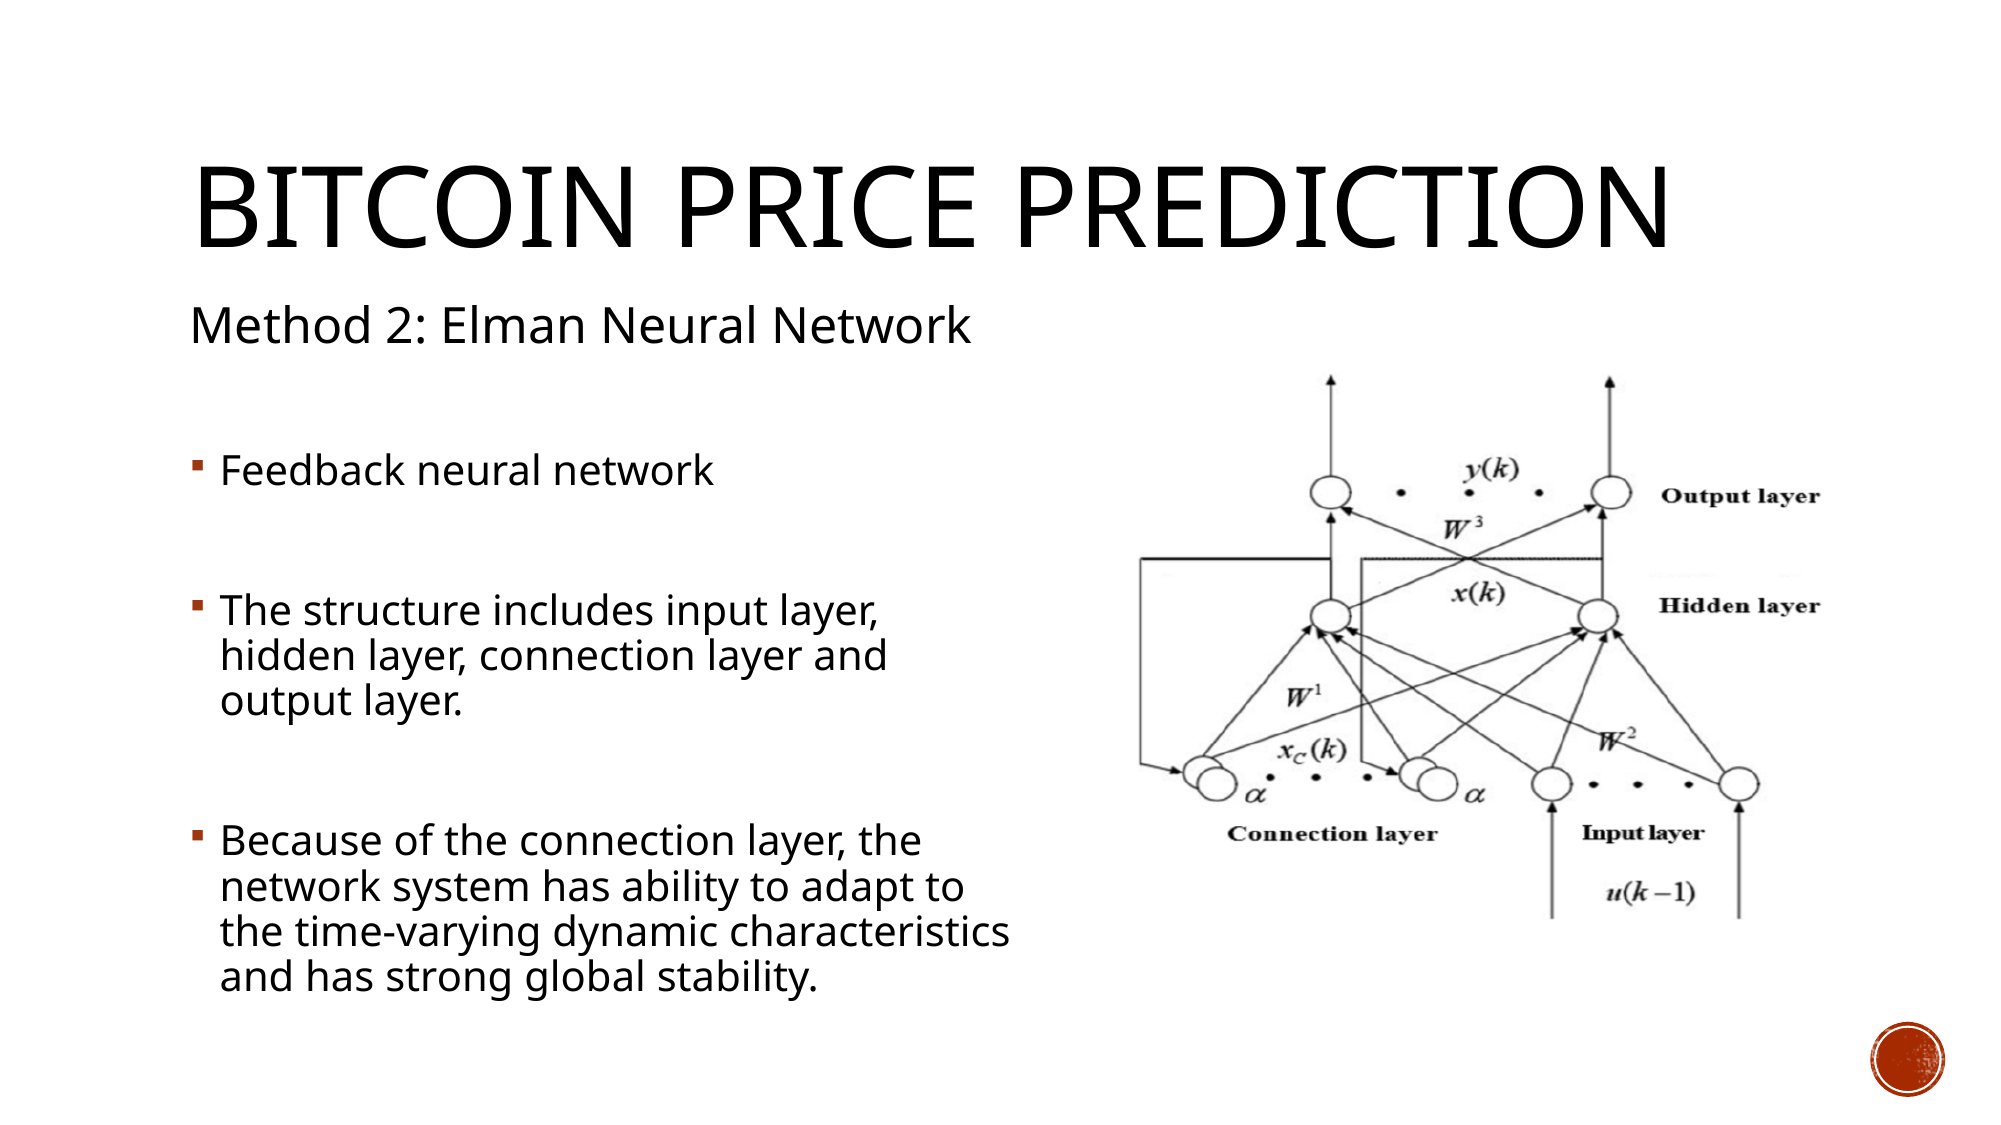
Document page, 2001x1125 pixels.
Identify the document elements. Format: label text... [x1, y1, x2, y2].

picture [1056, 341, 1879, 949]
list Method 2: Elman Neural Network Feedback neural network The structure includes input layer, hidden layer, connection layer and output layer. Because of the connection layer, the network system has ability to adapt to the time-varying dynamic characteristics and has strong global stability. [174, 293, 1034, 1046]
title Bitcoin PRICE Prediction [175, 79, 1826, 344]
